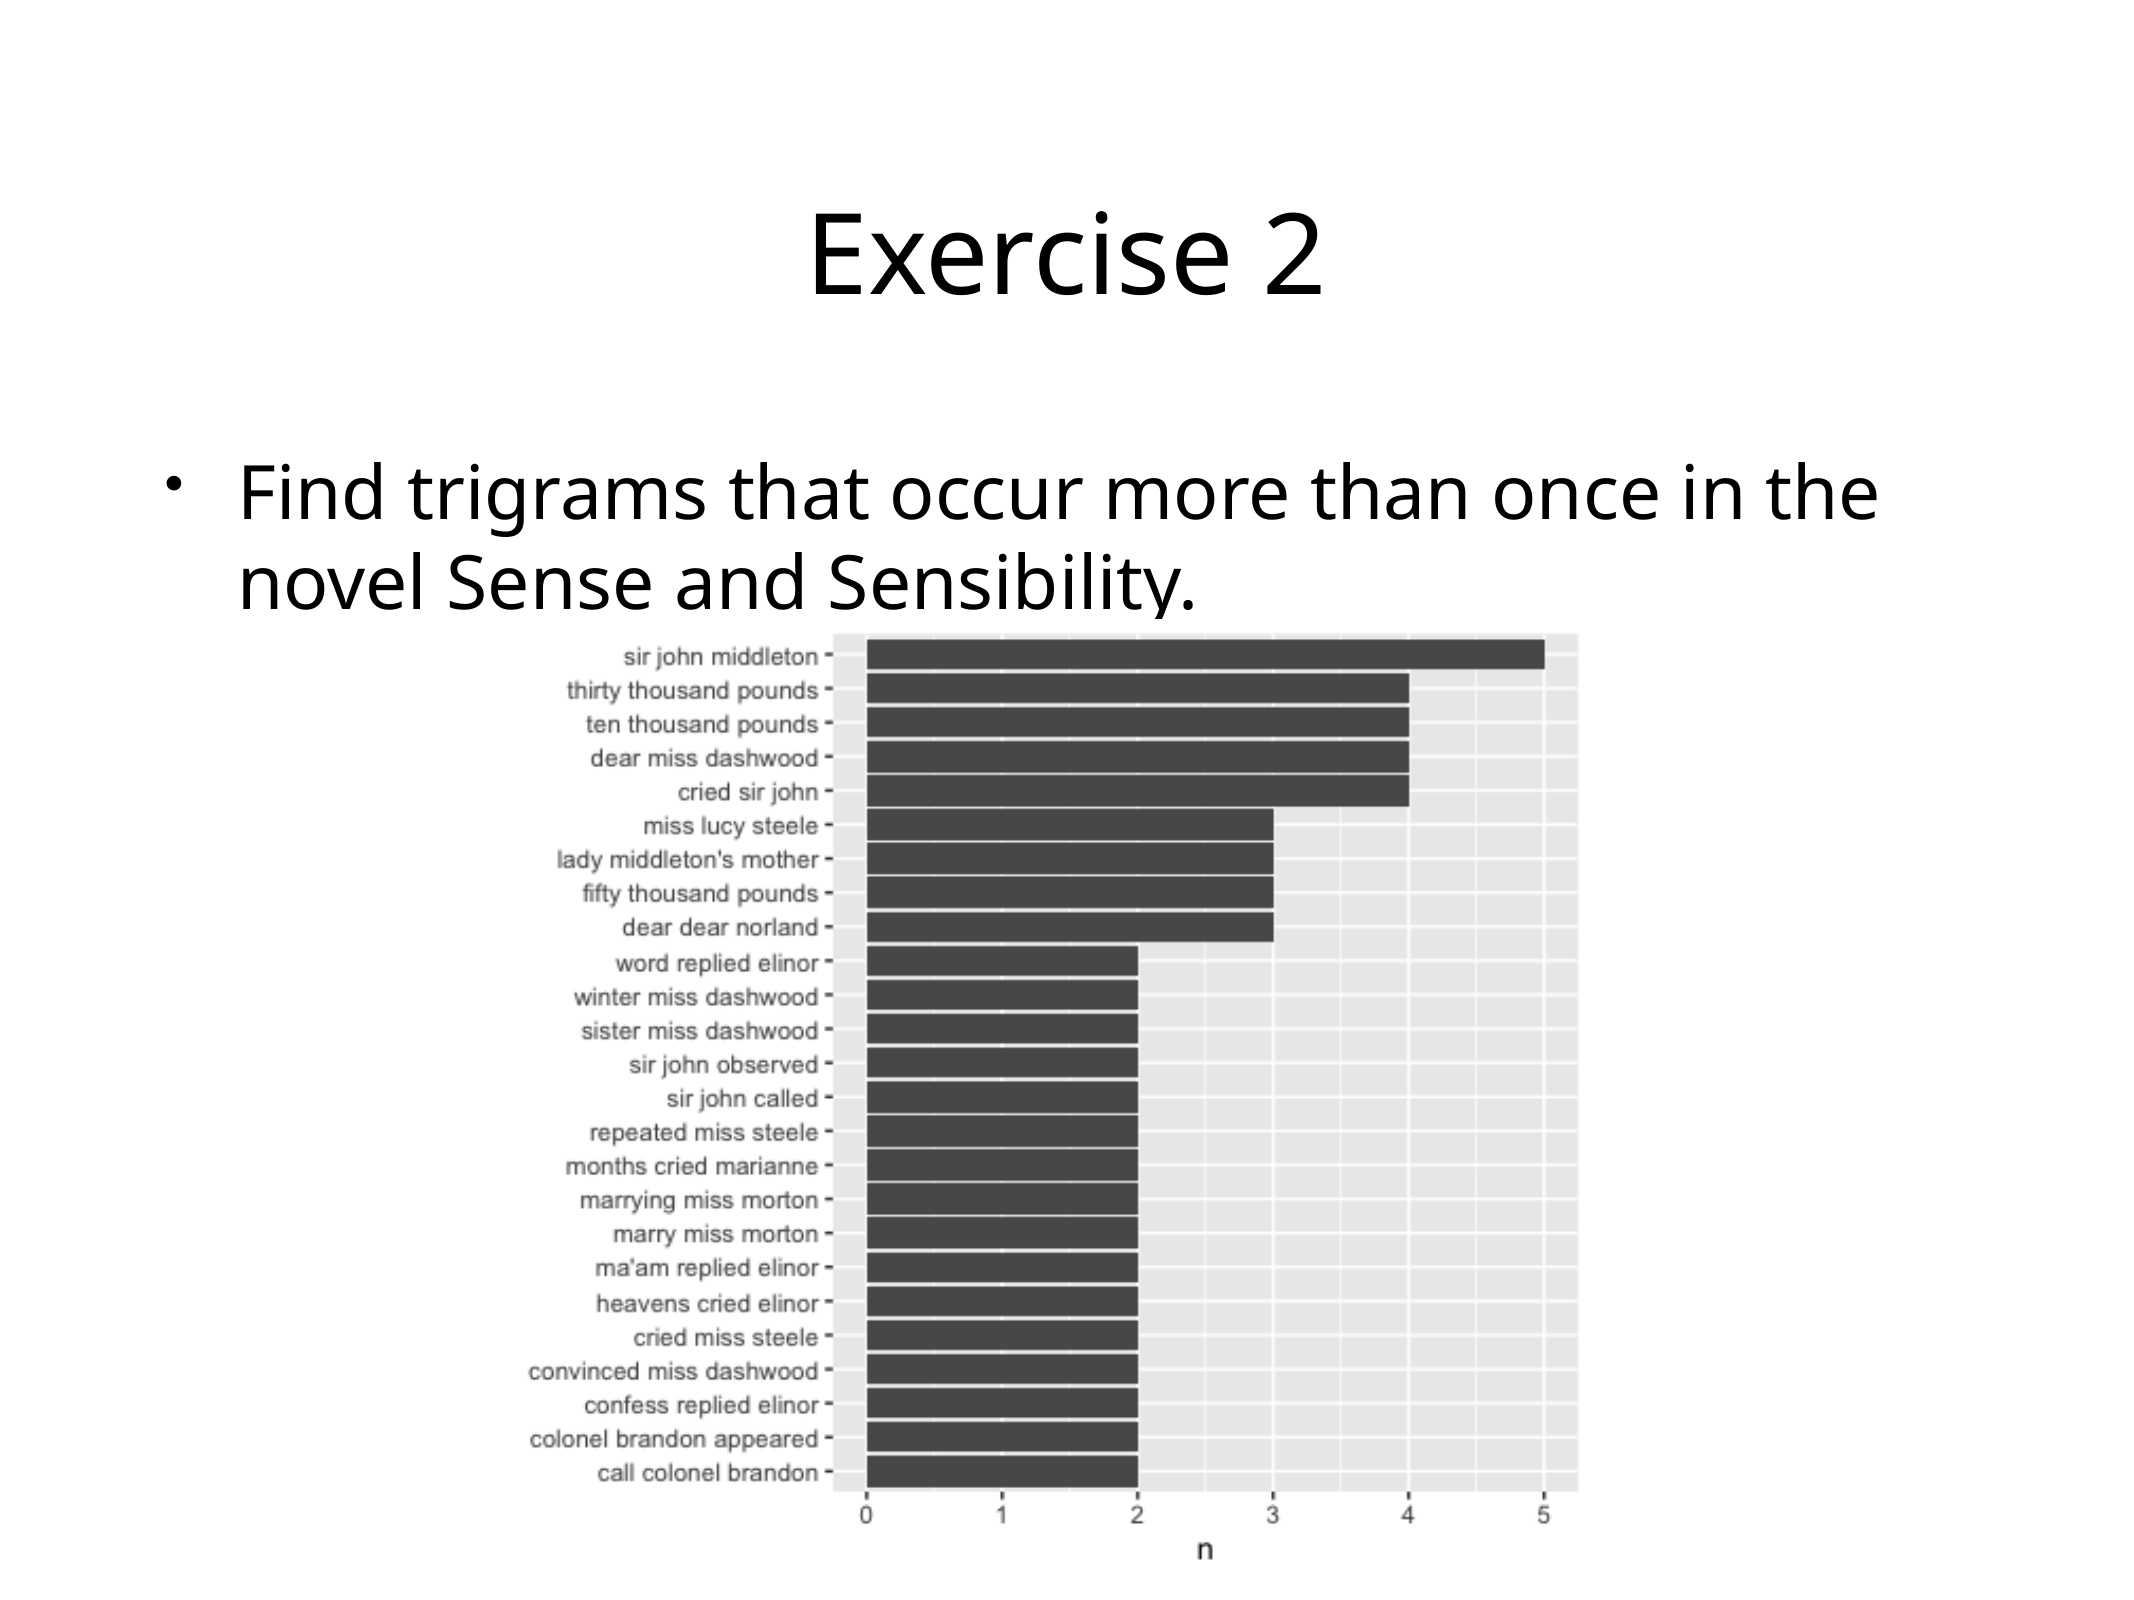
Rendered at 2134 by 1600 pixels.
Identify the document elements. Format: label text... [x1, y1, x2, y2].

list Find trigrams that occur more than once in the novel Sense and Sensibility. [155, 426, 1978, 644]
title Exercise 2 [155, 72, 1978, 426]
picture [514, 619, 1594, 1581]
